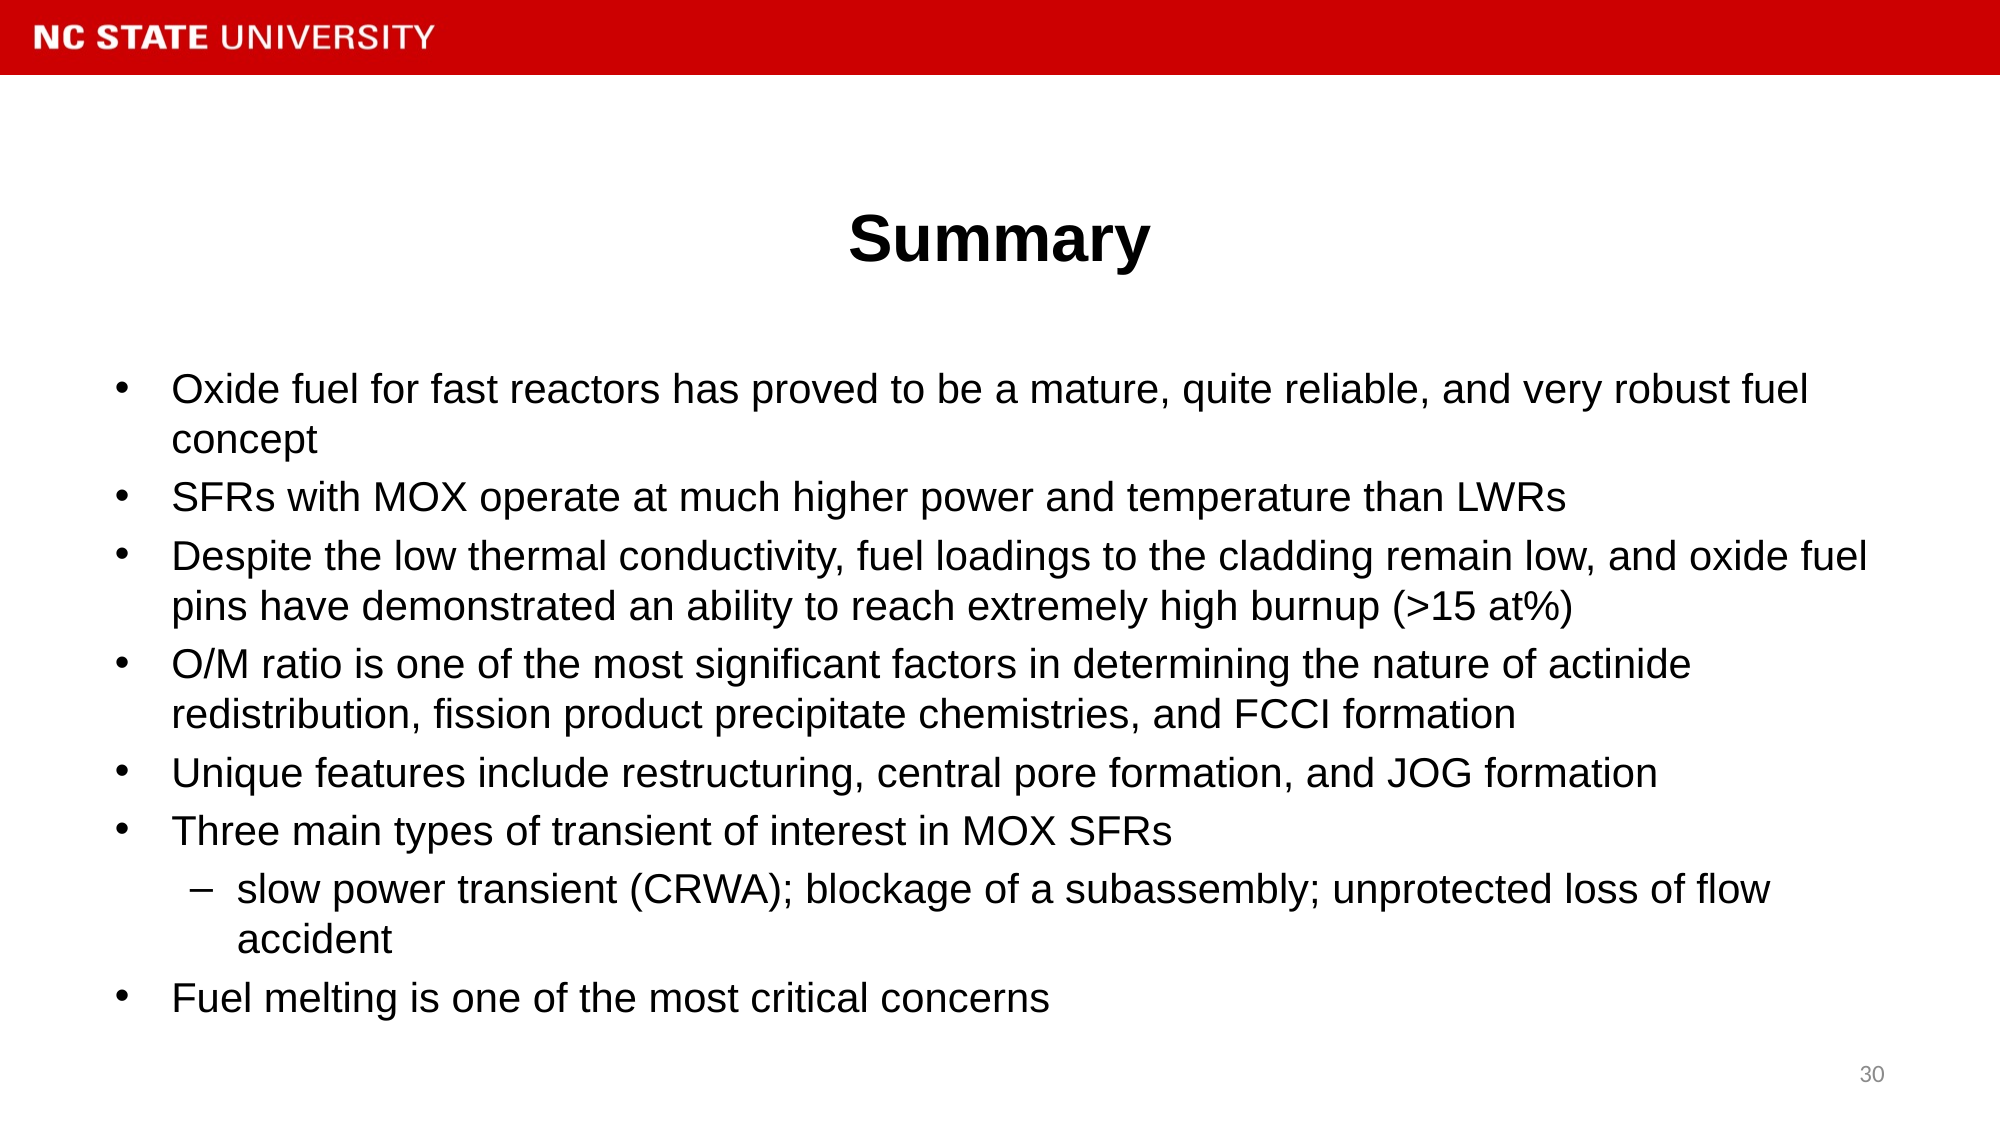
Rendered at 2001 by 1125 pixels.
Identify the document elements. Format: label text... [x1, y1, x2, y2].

title Summary [99, 147, 1900, 323]
slide_number 30 [1433, 1042, 1900, 1103]
list Oxide fuel for fast reactors has proved to be a mature, quite reliable, and very robust fuel concept SFRs with MOX operate at much higher power and temperature than LWRs Despite the low thermal conductivity, fuel loadings to the cladding remain low, and oxide fuel pins have demonstrated an ability to reach extremely high burnup (>15 at%) O/M ratio is one of the most significant factors in determining the nature of actinide redistribution, fission product precipitate chemistries, and FCCI formation Unique features include restructuring, central pore formation, and JOG formation Three main types of transient of interest in MOX SFRs slow power transient (CRWA); blockage of a subassembly; unprotected loss of flow accident Fuel melting is one of the most critical concerns [99, 354, 1900, 1005]
picture [0, 0, 2000, 75]
